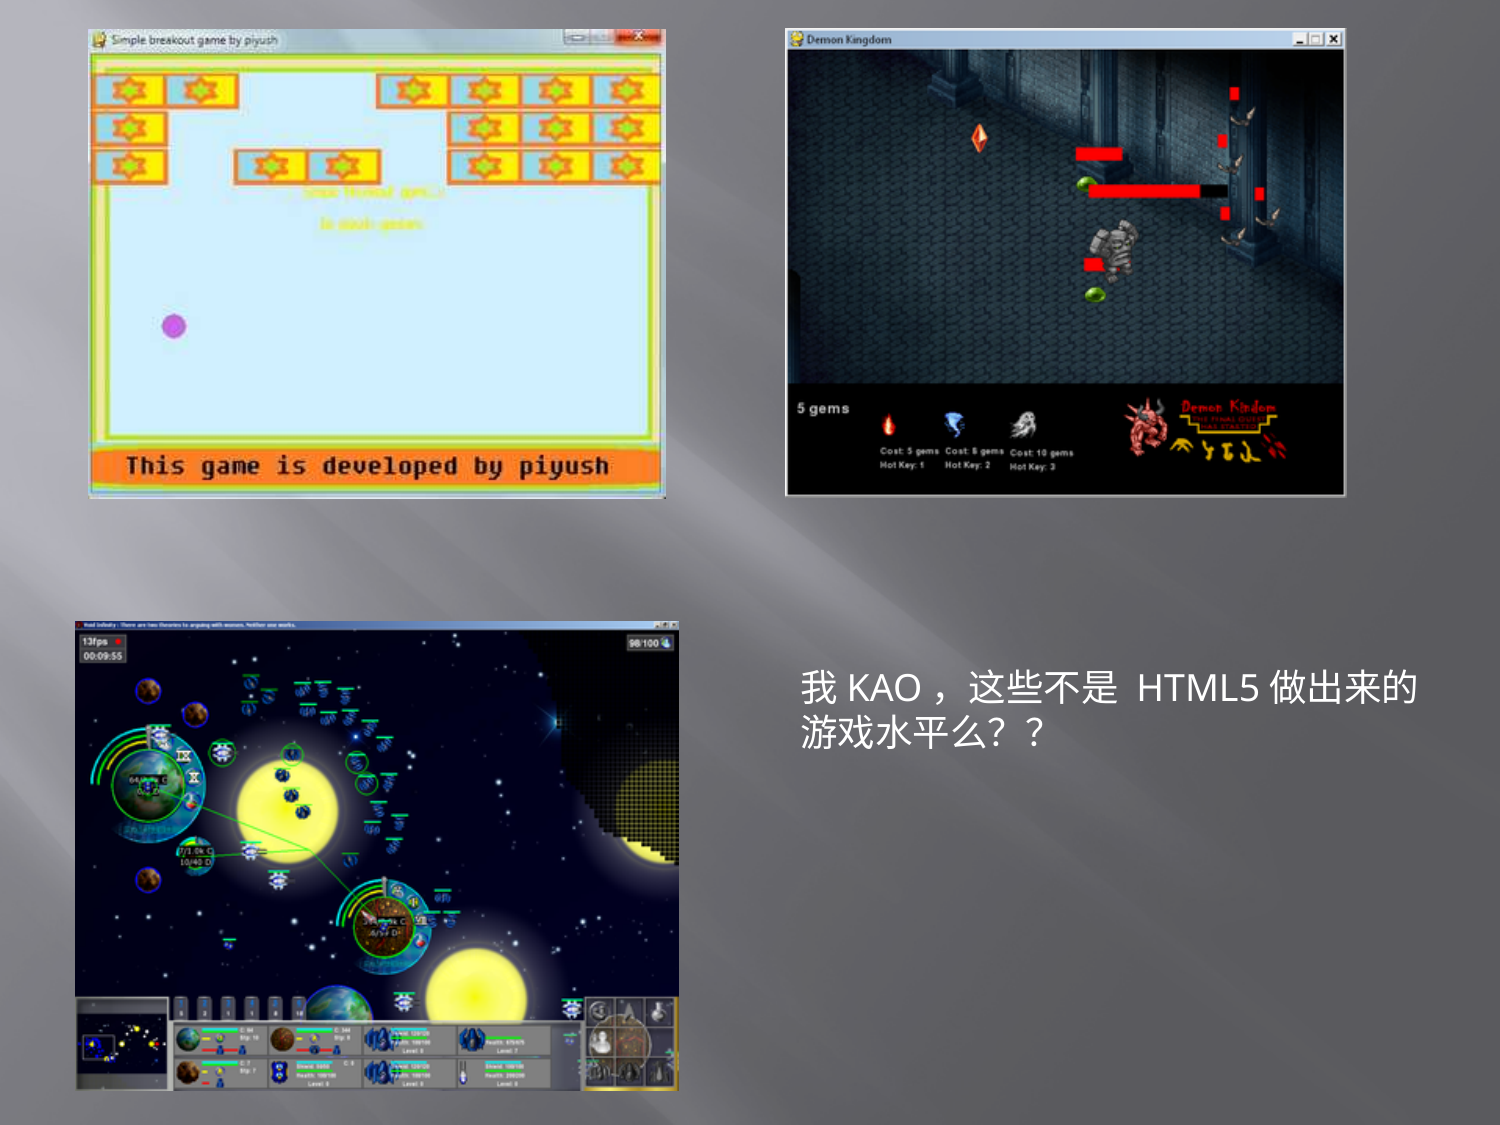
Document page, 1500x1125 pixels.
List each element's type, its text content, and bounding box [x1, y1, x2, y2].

text_box 我KAO，这些不是 HTML5做出来的游戏水平么？？ [785, 656, 1447, 807]
picture [88, 29, 666, 499]
picture [74, 621, 679, 1091]
picture [785, 28, 1347, 498]
